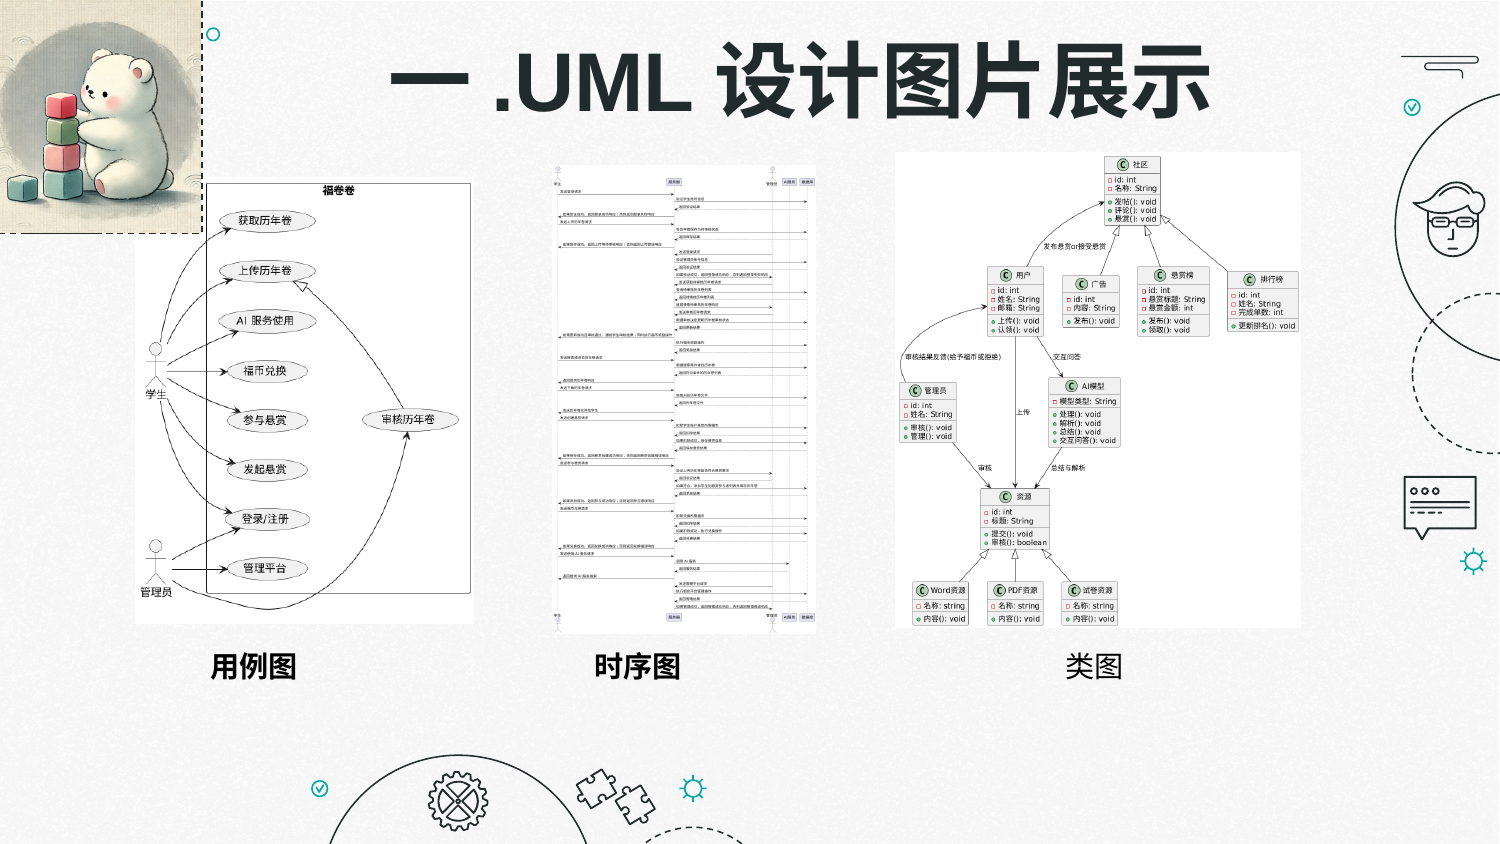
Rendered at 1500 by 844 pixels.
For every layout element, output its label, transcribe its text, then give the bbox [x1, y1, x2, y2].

picture [552, 165, 817, 634]
text_box 时序图 [579, 642, 735, 691]
picture [895, 152, 1302, 628]
title 一.UML设计图片展示 [301, 12, 1302, 159]
text_box 用例图 [195, 640, 330, 691]
text_box 类图 [1050, 640, 1253, 691]
picture [0, 0, 474, 624]
